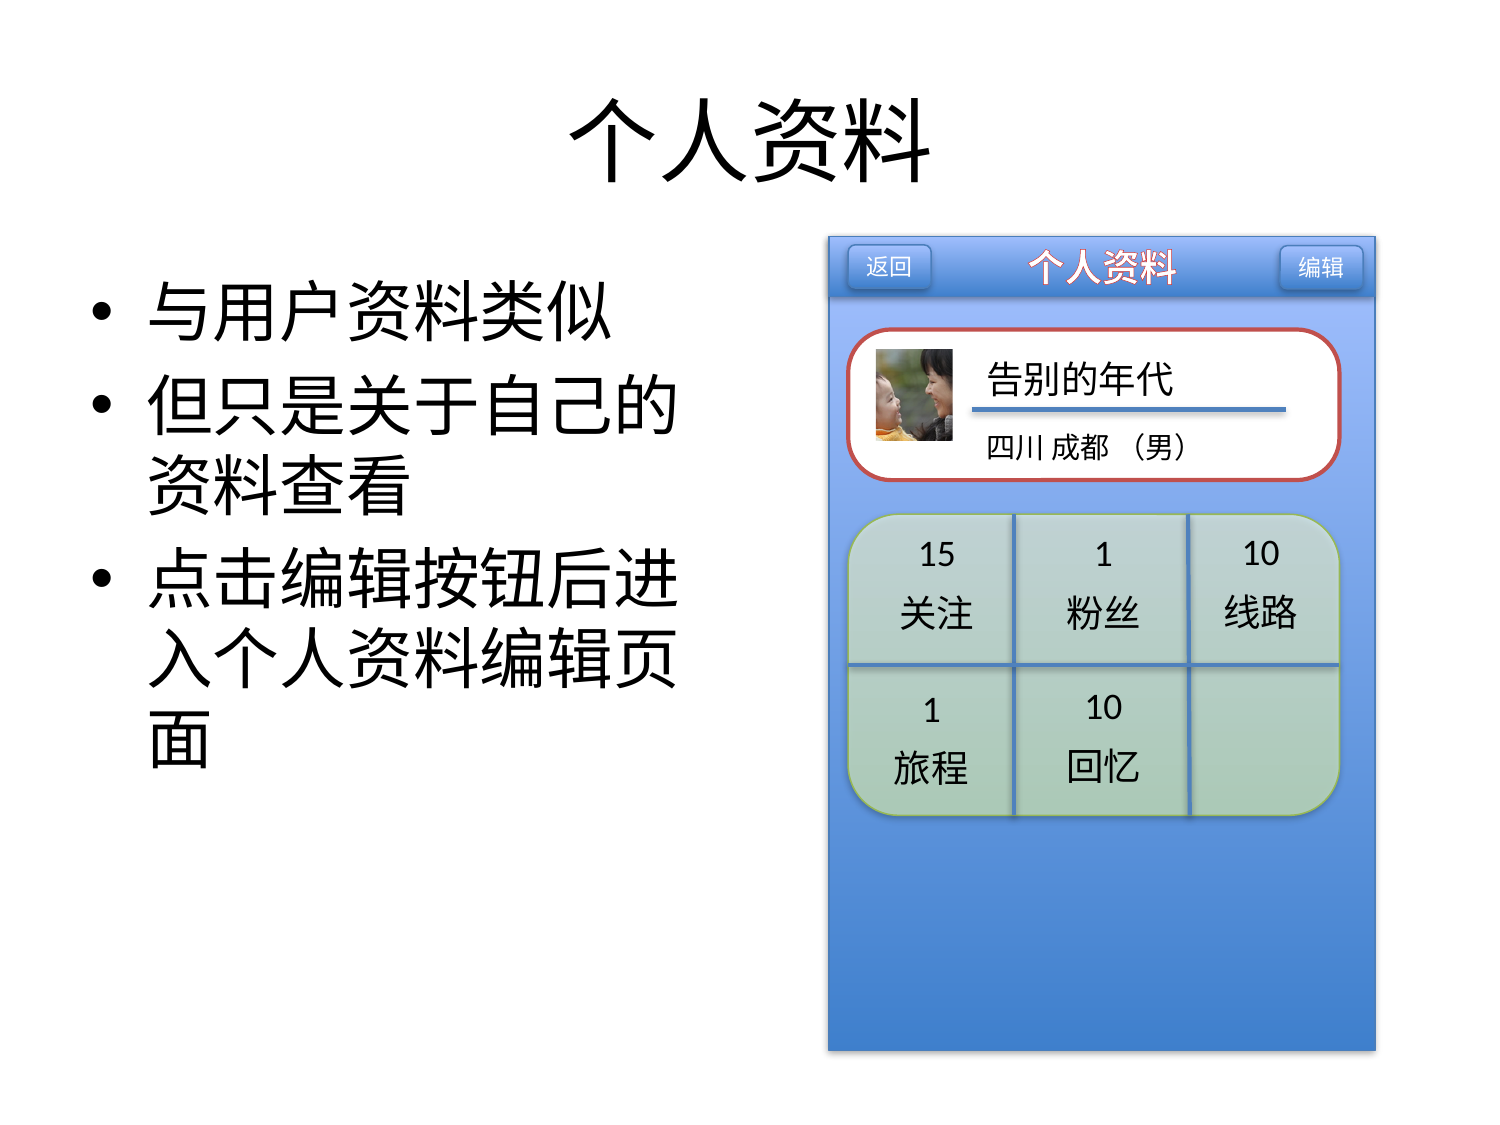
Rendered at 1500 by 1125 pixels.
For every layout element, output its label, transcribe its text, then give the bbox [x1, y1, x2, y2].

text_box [847, 669, 1340, 816]
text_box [847, 513, 1340, 664]
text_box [870, 676, 993, 799]
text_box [875, 521, 998, 644]
title 个人资料 [75, 45, 1425, 233]
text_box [828, 236, 1376, 1051]
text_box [1199, 520, 1322, 643]
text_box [1042, 674, 1165, 797]
picture [875, 348, 953, 442]
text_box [1042, 521, 1165, 644]
list 与用户资料类似 但只是关于自己的资料查看 点击编辑按钮后进入个人资料编辑页面 [75, 262, 718, 1005]
